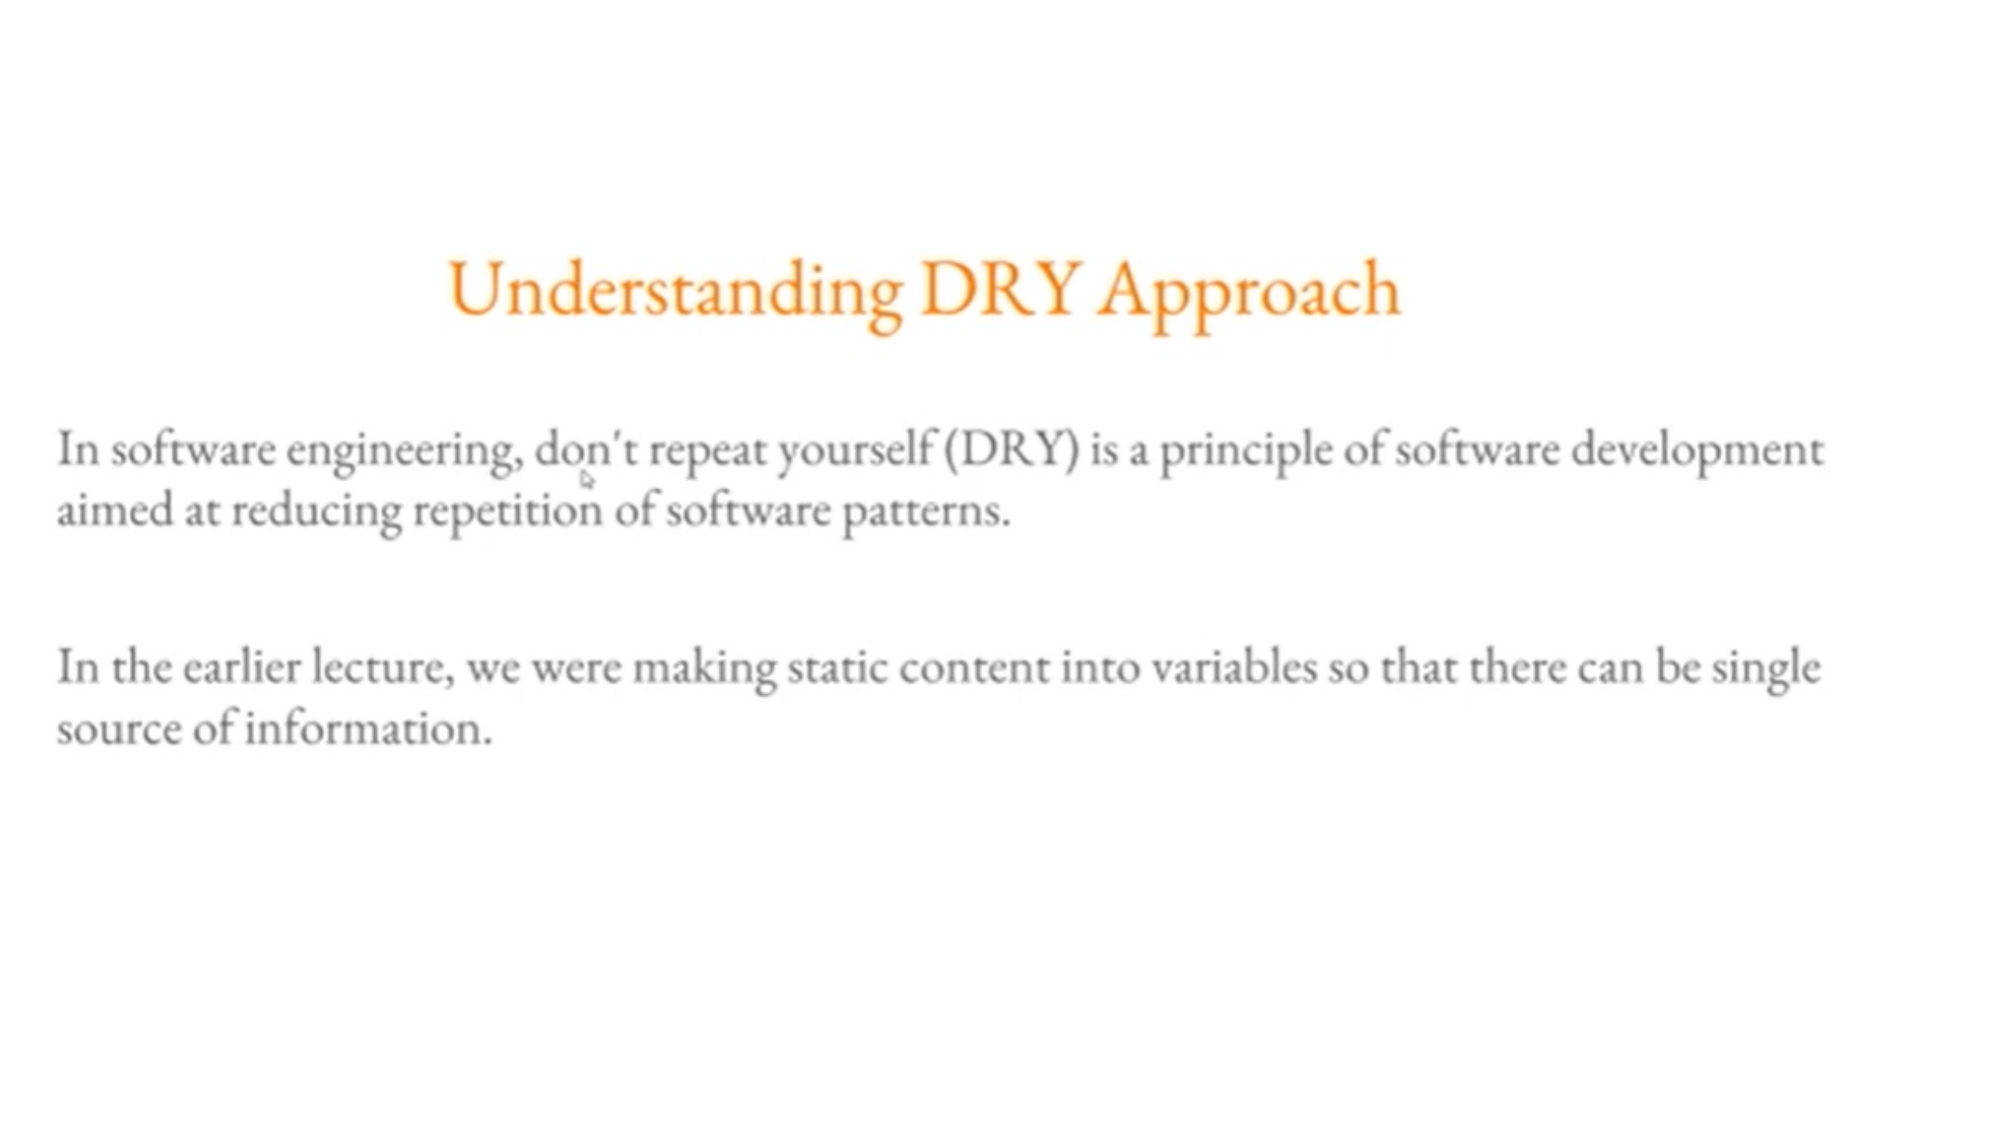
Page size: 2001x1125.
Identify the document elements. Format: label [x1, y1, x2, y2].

picture [6, 237, 1993, 888]
